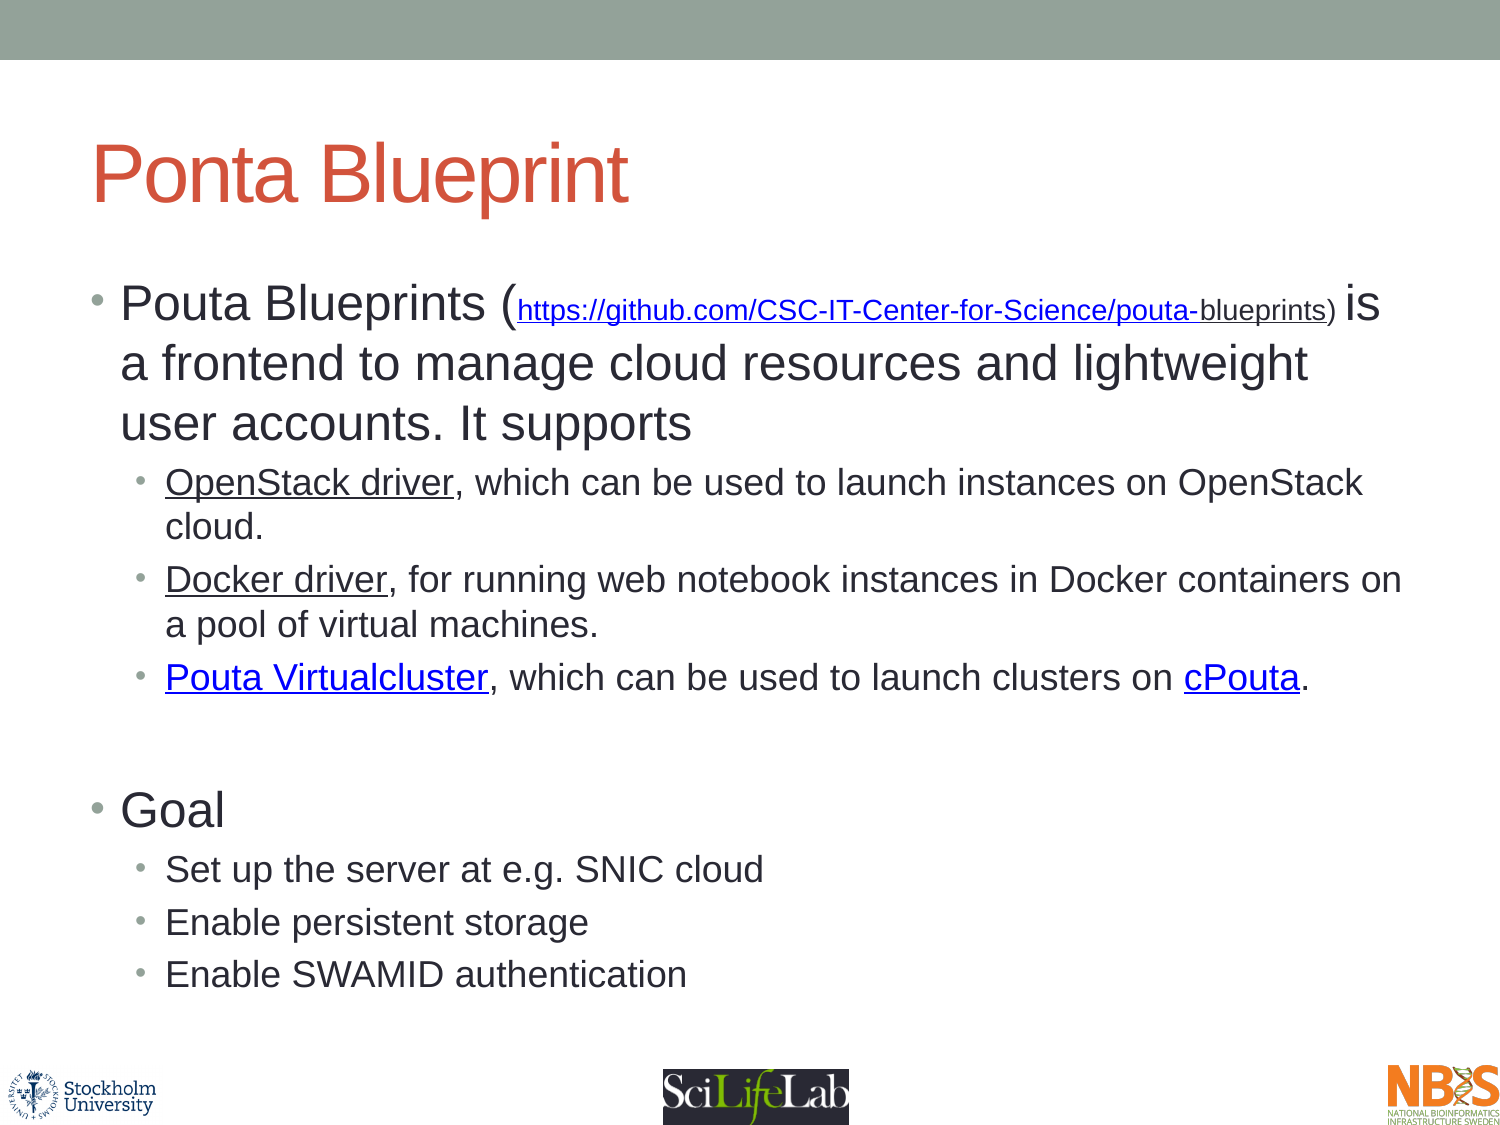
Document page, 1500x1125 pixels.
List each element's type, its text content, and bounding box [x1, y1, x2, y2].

list Pouta Blueprints (https://github.com/CSC-IT-Center-for-Science/pouta-blueprints) is a frontend to manage cloud resources and lightweight user accounts. It supports OpenStack driver, which can be used to launch instances on OpenStack cloud. Docker driver, for running web notebook instances in Docker containers on a pool of virtual machines. Pouta Virtualcluster, which can be used to launch clusters on cPouta. Goal Set up the server at e.g. SNIC cloud Enable persistent storage Enable SWAMID authentication [75, 262, 1425, 1062]
title Ponta Blueprint [75, 87, 1425, 250]
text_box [0, 1065, 1500, 1125]
